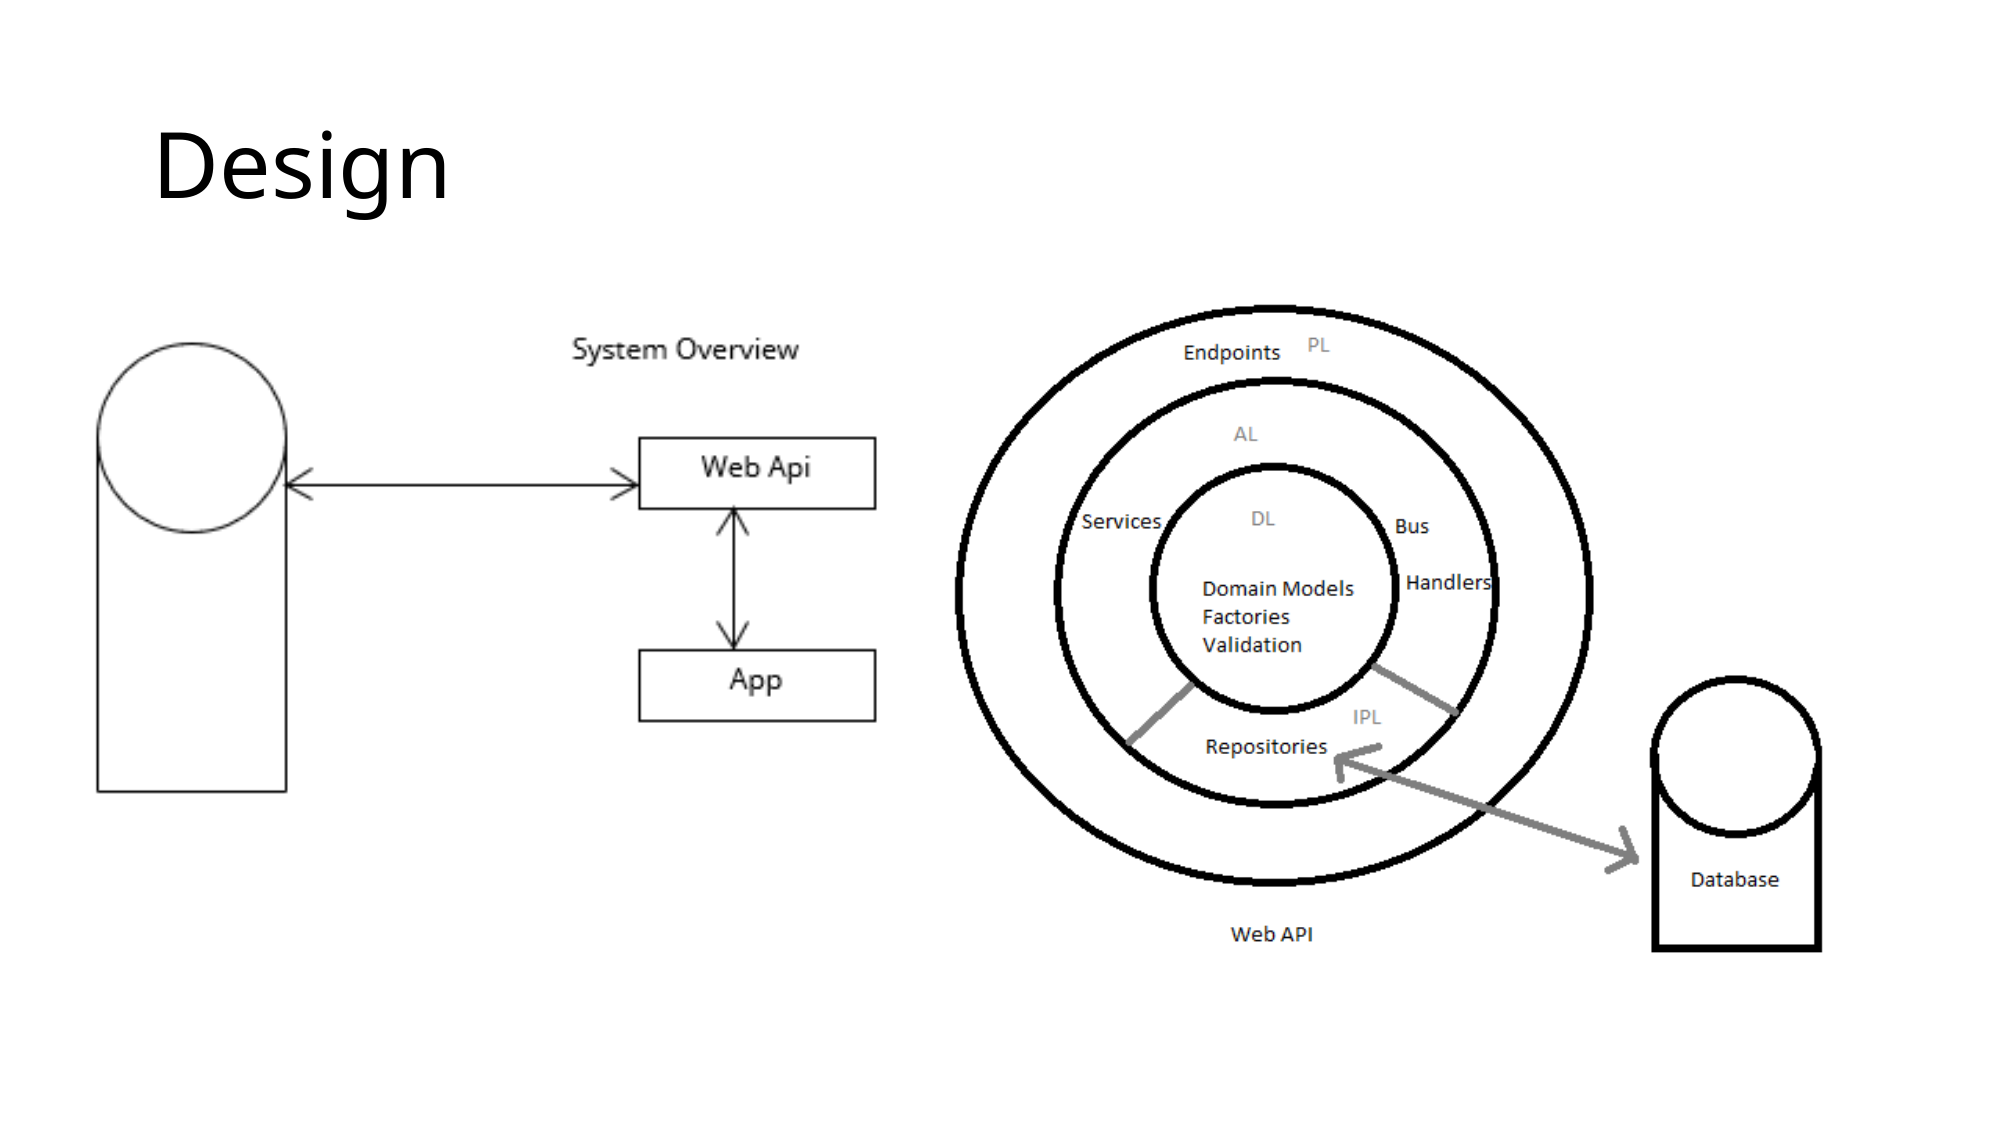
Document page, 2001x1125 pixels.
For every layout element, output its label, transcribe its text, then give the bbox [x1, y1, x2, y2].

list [924, 277, 1863, 987]
title Design [137, 59, 1863, 278]
picture [83, 322, 910, 803]
